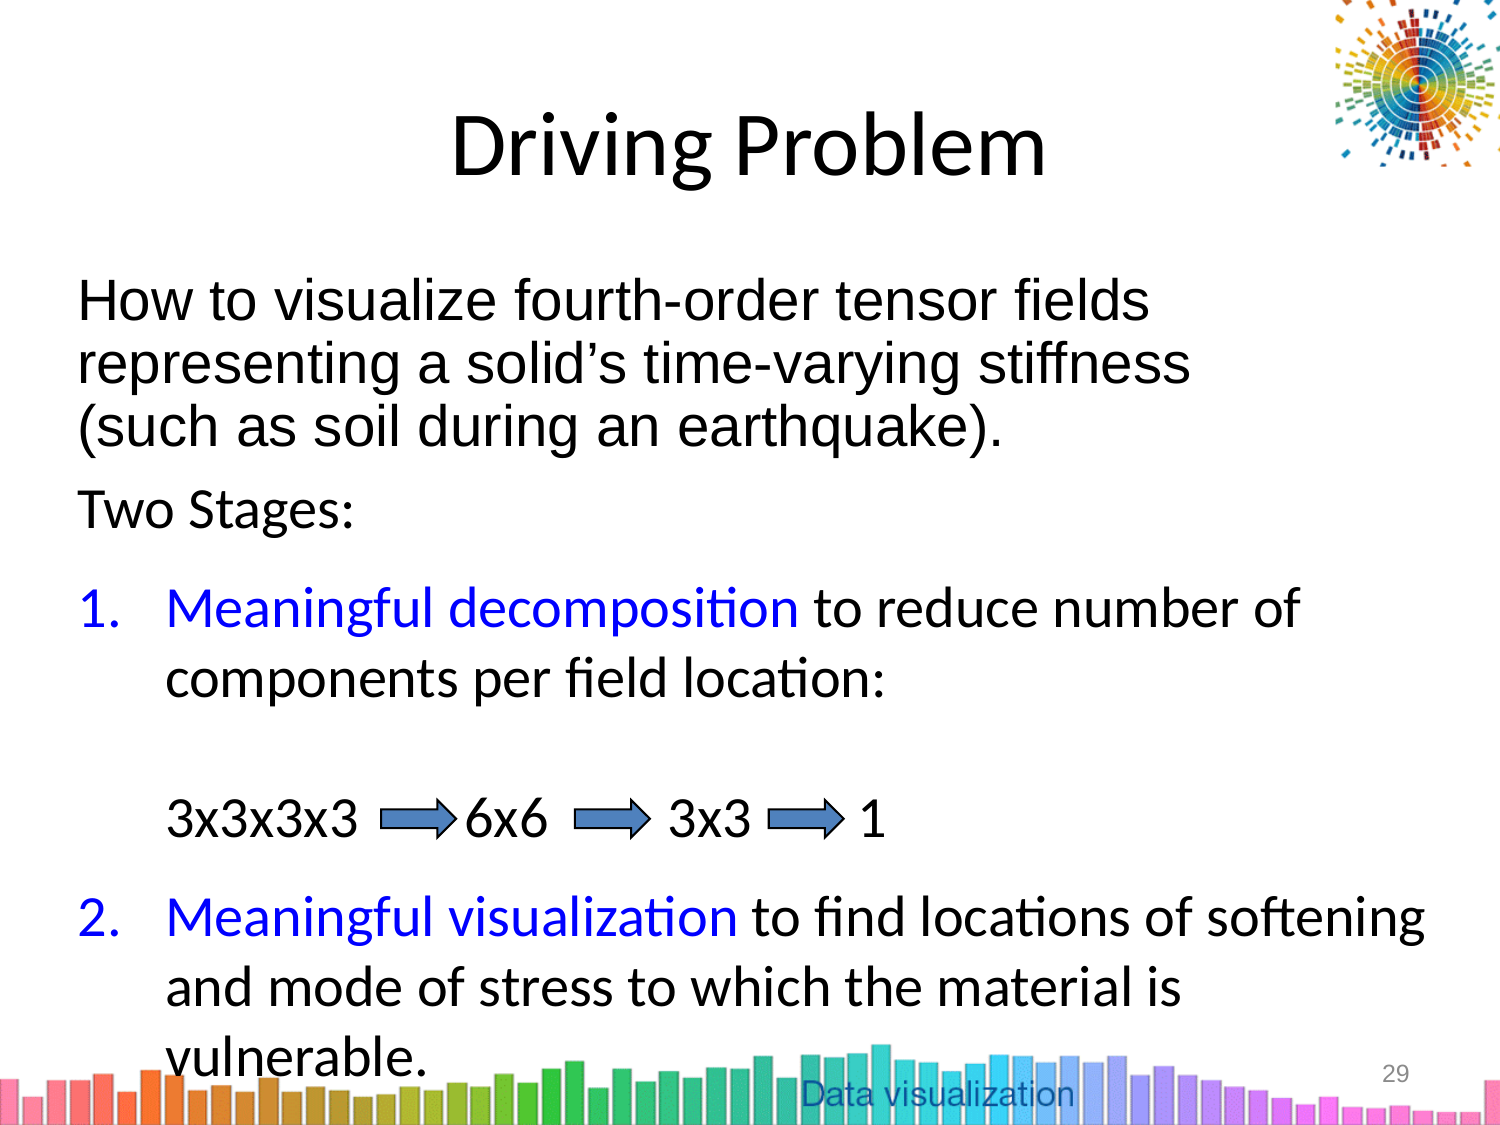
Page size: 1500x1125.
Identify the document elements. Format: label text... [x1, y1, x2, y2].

text_box How to visualize fourth-order tensor fields representing a solid’s time-varying stiffness (such as soil during an earthquake). [62, 262, 1425, 530]
title Driving Problem [75, 45, 1425, 233]
list Two Stages: Meaningful decomposition to reduce number of components per field location: 3x3x3x3 6x6 3x3 1 Meaningful visualization to find locations of softening and mode of stress to which the material is vulnerable. [62, 462, 1463, 1125]
text_box [574, 800, 650, 838]
text_box [768, 800, 844, 838]
picture [0, 0, 1500, 1125]
text_box [381, 800, 457, 838]
